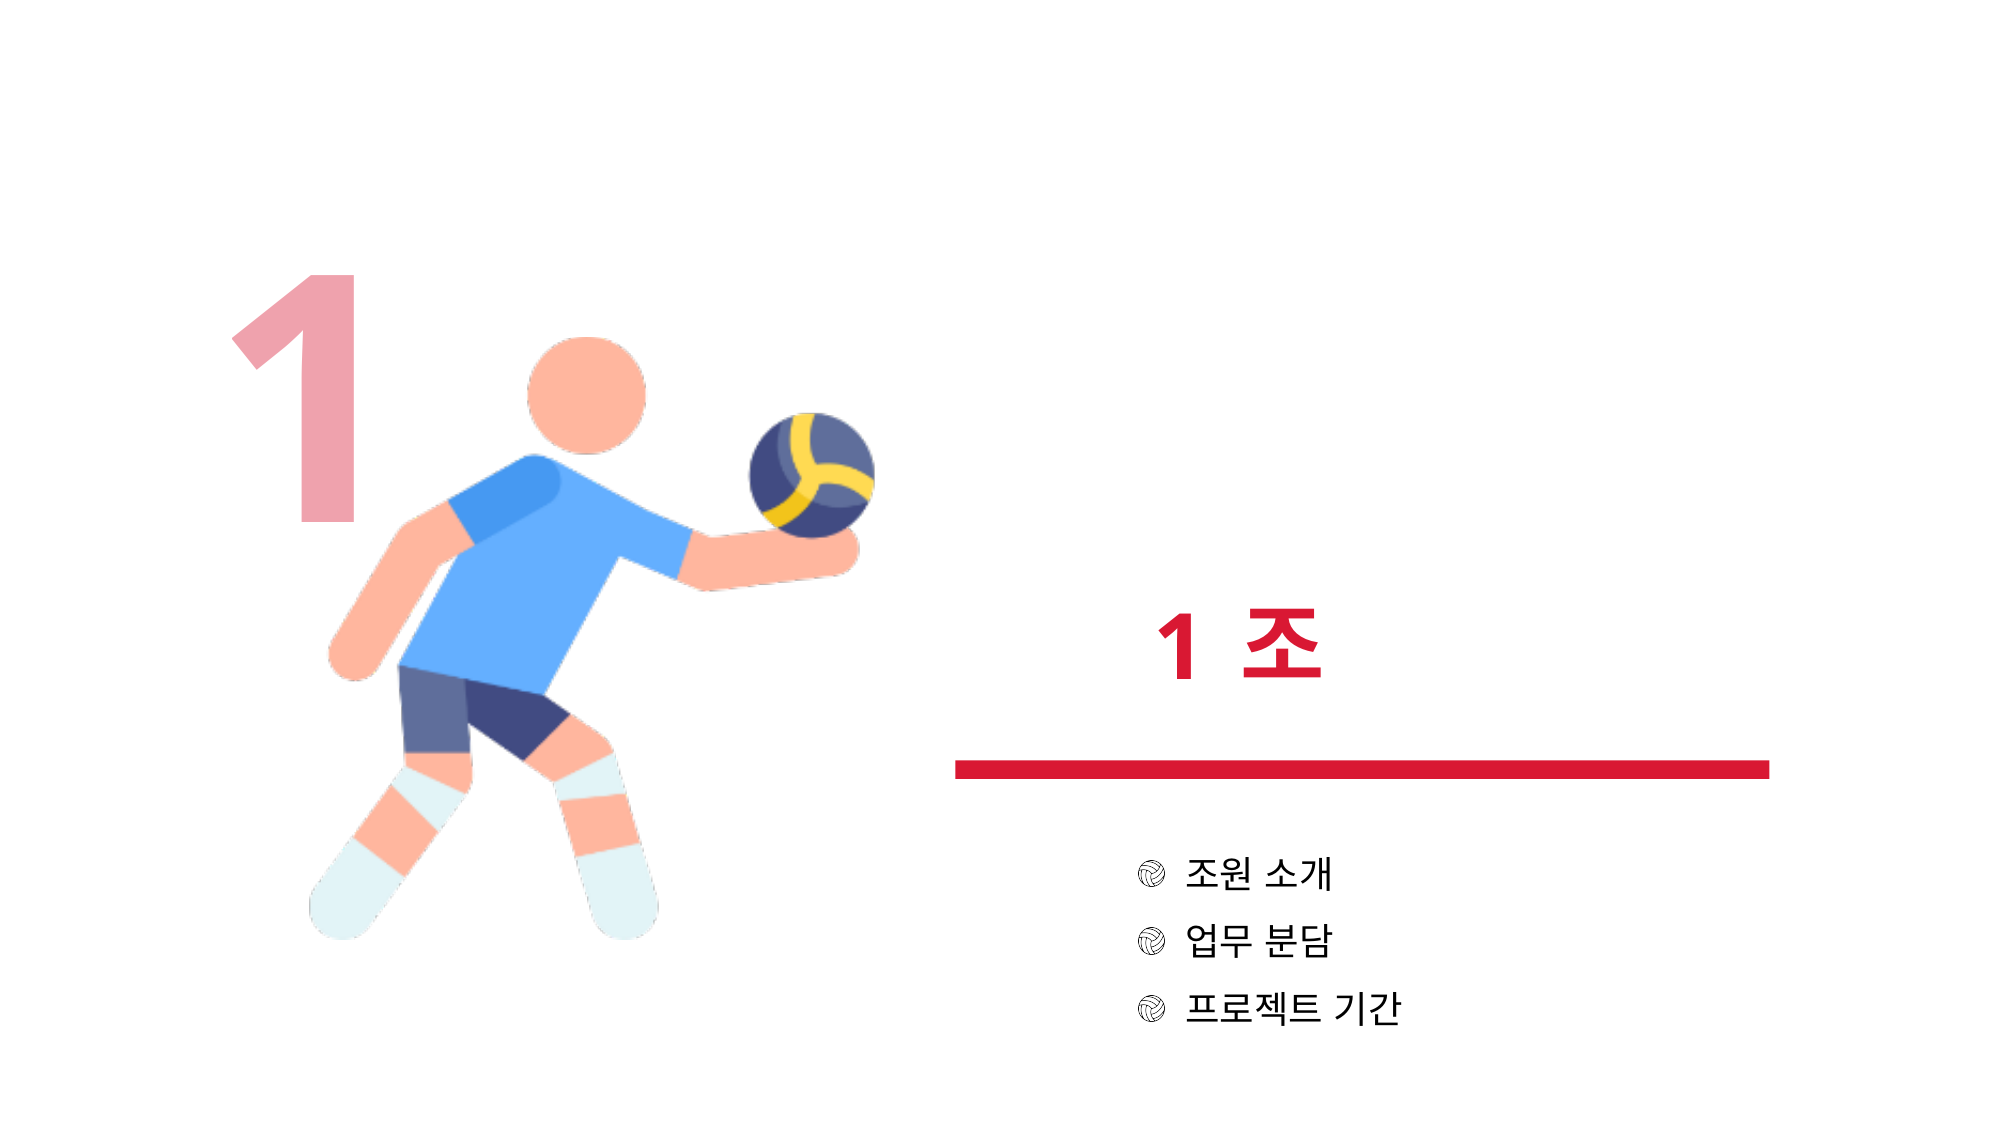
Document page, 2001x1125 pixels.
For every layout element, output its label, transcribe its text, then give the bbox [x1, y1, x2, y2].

text_box 1 [197, 169, 386, 600]
picture [1138, 995, 1165, 1022]
picture [1138, 860, 1165, 887]
picture [1138, 927, 1165, 955]
picture [291, 337, 894, 940]
text_box 조원 소개 업무 분담 프로젝트 기간 [1123, 821, 1605, 1039]
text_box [955, 541, 1770, 779]
